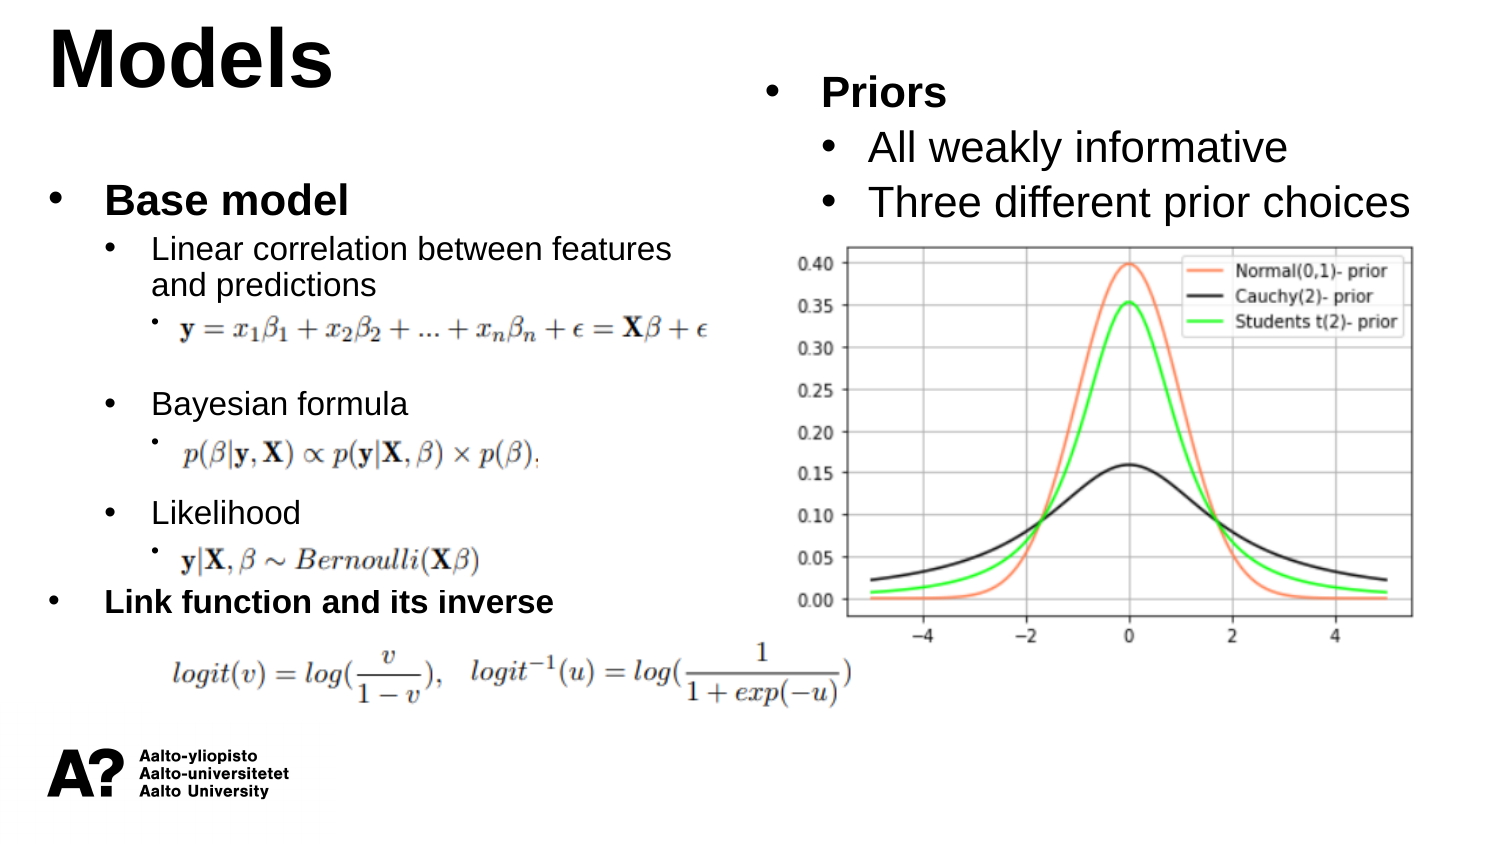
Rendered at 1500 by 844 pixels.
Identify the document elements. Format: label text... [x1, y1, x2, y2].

picture [174, 311, 718, 353]
list Base model Linear correlation between features and predictions Bayesian formula Likelihood Link function and its inverse [48, 171, 729, 723]
list Priors All weakly informative Three different prior choices [764, 63, 1434, 546]
list Models [48, 4, 1442, 172]
picture [174, 537, 494, 590]
picture [153, 230, 1434, 722]
picture [174, 433, 538, 475]
picture [0, 702, 337, 844]
